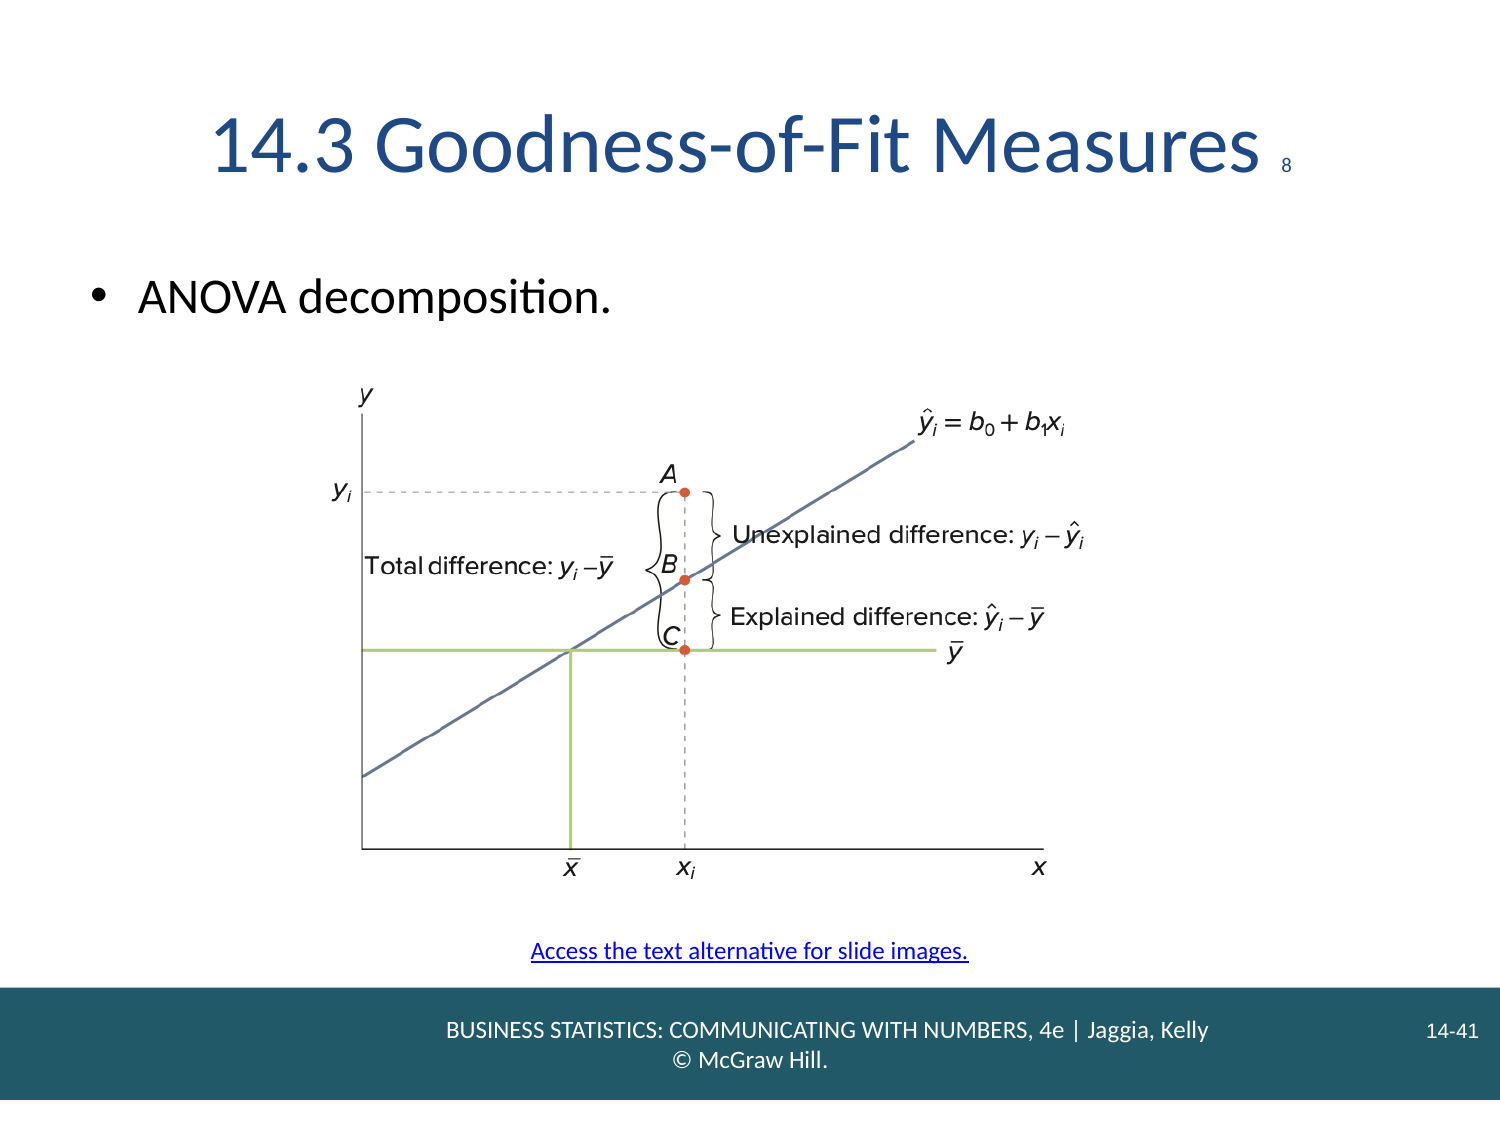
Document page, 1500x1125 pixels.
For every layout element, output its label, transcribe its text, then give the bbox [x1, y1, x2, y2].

list Access the text alternative for slide images. [75, 927, 1425, 978]
list ANOVA decomposition. [75, 262, 1425, 350]
title 14.3 Goodness-of-Fit Measures 8 [75, 45, 1425, 233]
picture [324, 369, 1103, 900]
